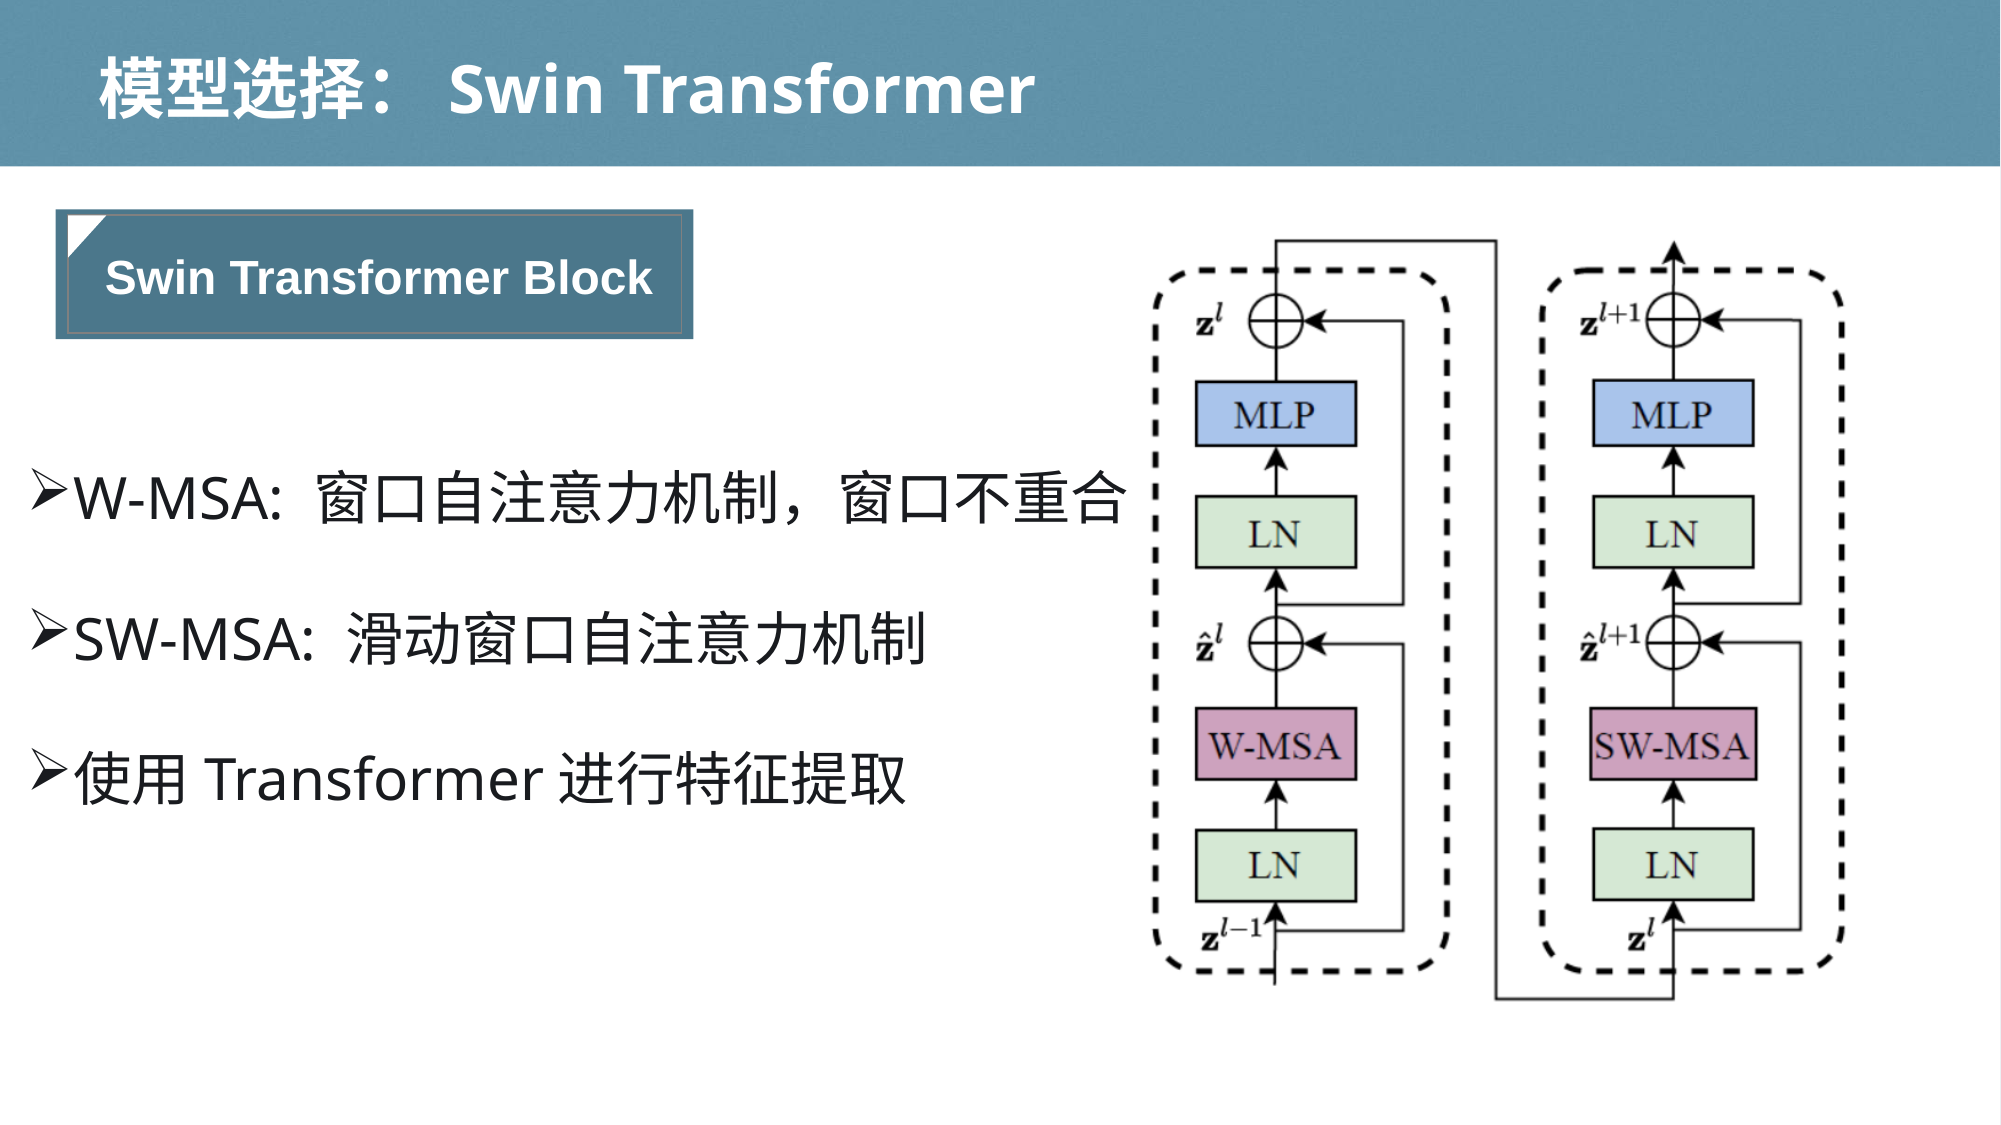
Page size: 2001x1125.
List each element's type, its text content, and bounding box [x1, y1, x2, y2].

picture [1129, 215, 1882, 1018]
text_box W-MSA: 窗口自注意力机制，窗口不重合 SW-MSA: 滑动窗口自注意力机制 使用Transformer进行特征提取 [11, 454, 1129, 819]
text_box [11, 209, 747, 340]
title 模型选择：Swin Transformer [83, 36, 1114, 149]
picture [0, 0, 2001, 1125]
